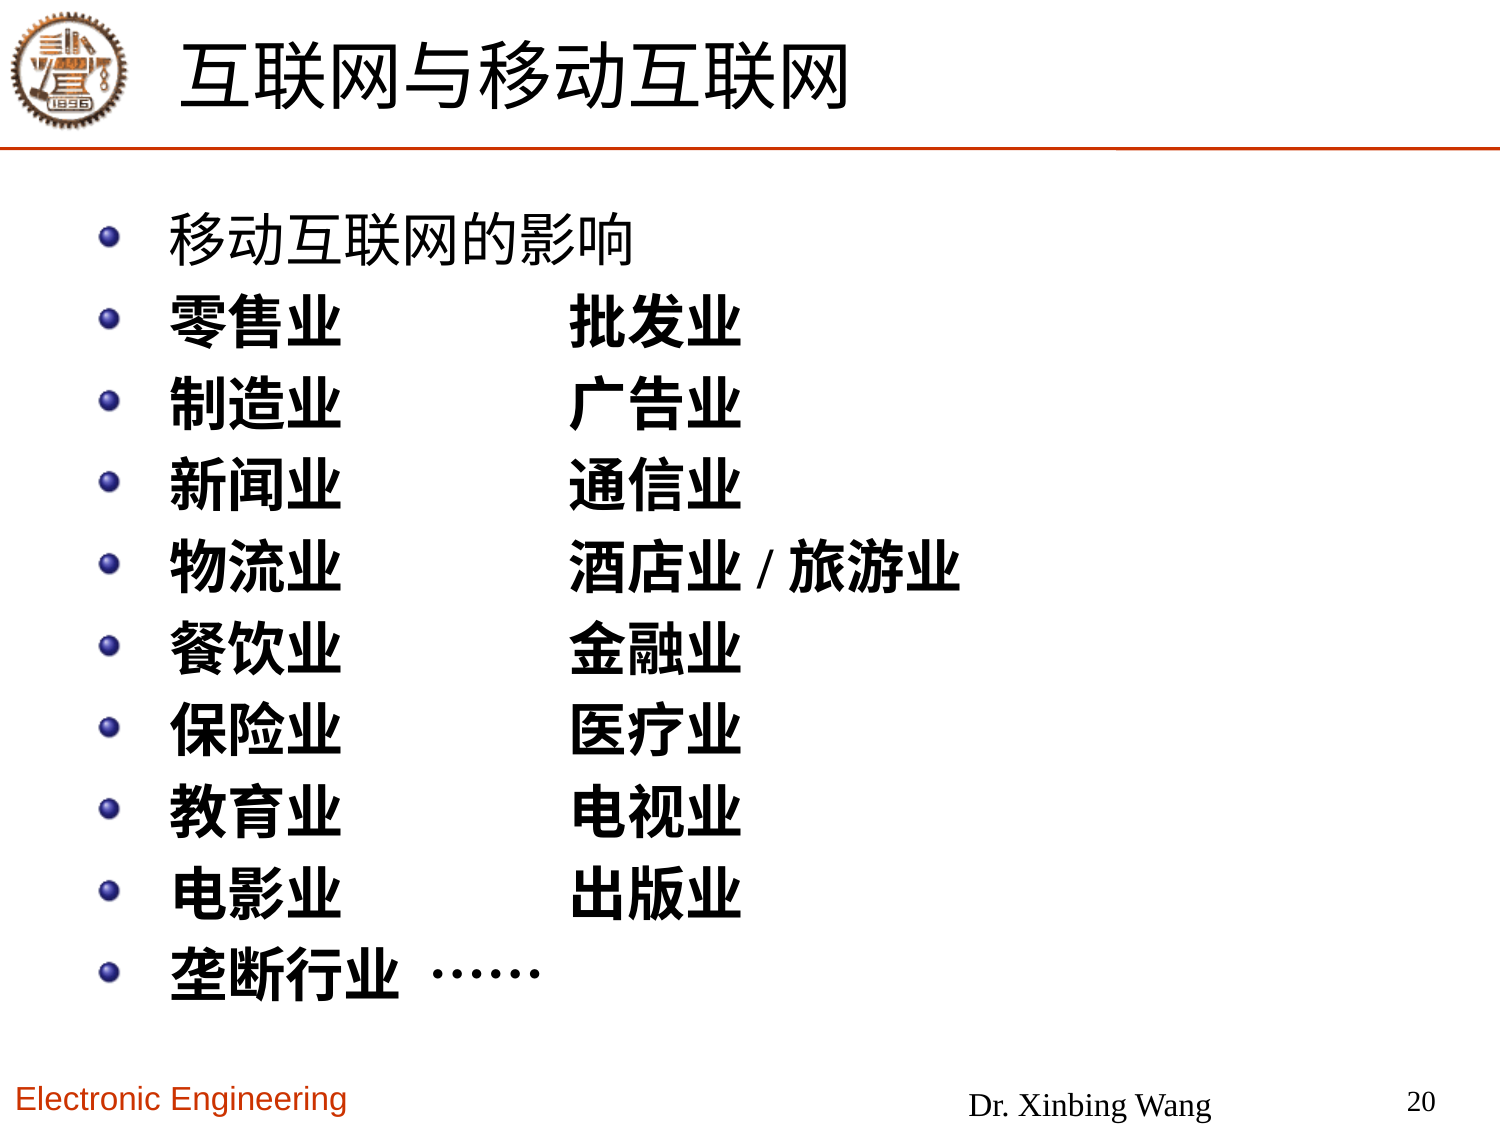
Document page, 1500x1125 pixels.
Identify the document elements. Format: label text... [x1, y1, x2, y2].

picture [85, 381, 131, 423]
picture [85, 626, 131, 668]
picture [85, 953, 131, 994]
picture [85, 217, 131, 259]
picture [85, 299, 131, 341]
picture [3, 7, 136, 141]
picture [85, 789, 131, 831]
text_box 移动互联网的影响 零售业 批发业 制造业 广告业 新闻业 通信业 物流业 酒店业/旅游业 餐饮业 金融业 保险业 医疗业 教育业 电视业 电影业 出版业 垄断行业 …… [70, 196, 1426, 1059]
picture [85, 708, 131, 749]
slide_number 20 [1326, 1080, 1452, 1119]
picture [85, 462, 131, 504]
title 互联网与移动互联网 [161, 22, 1157, 125]
picture [85, 871, 131, 913]
picture [85, 544, 131, 586]
footer Dr. Xinbing Wang [907, 1084, 1273, 1123]
